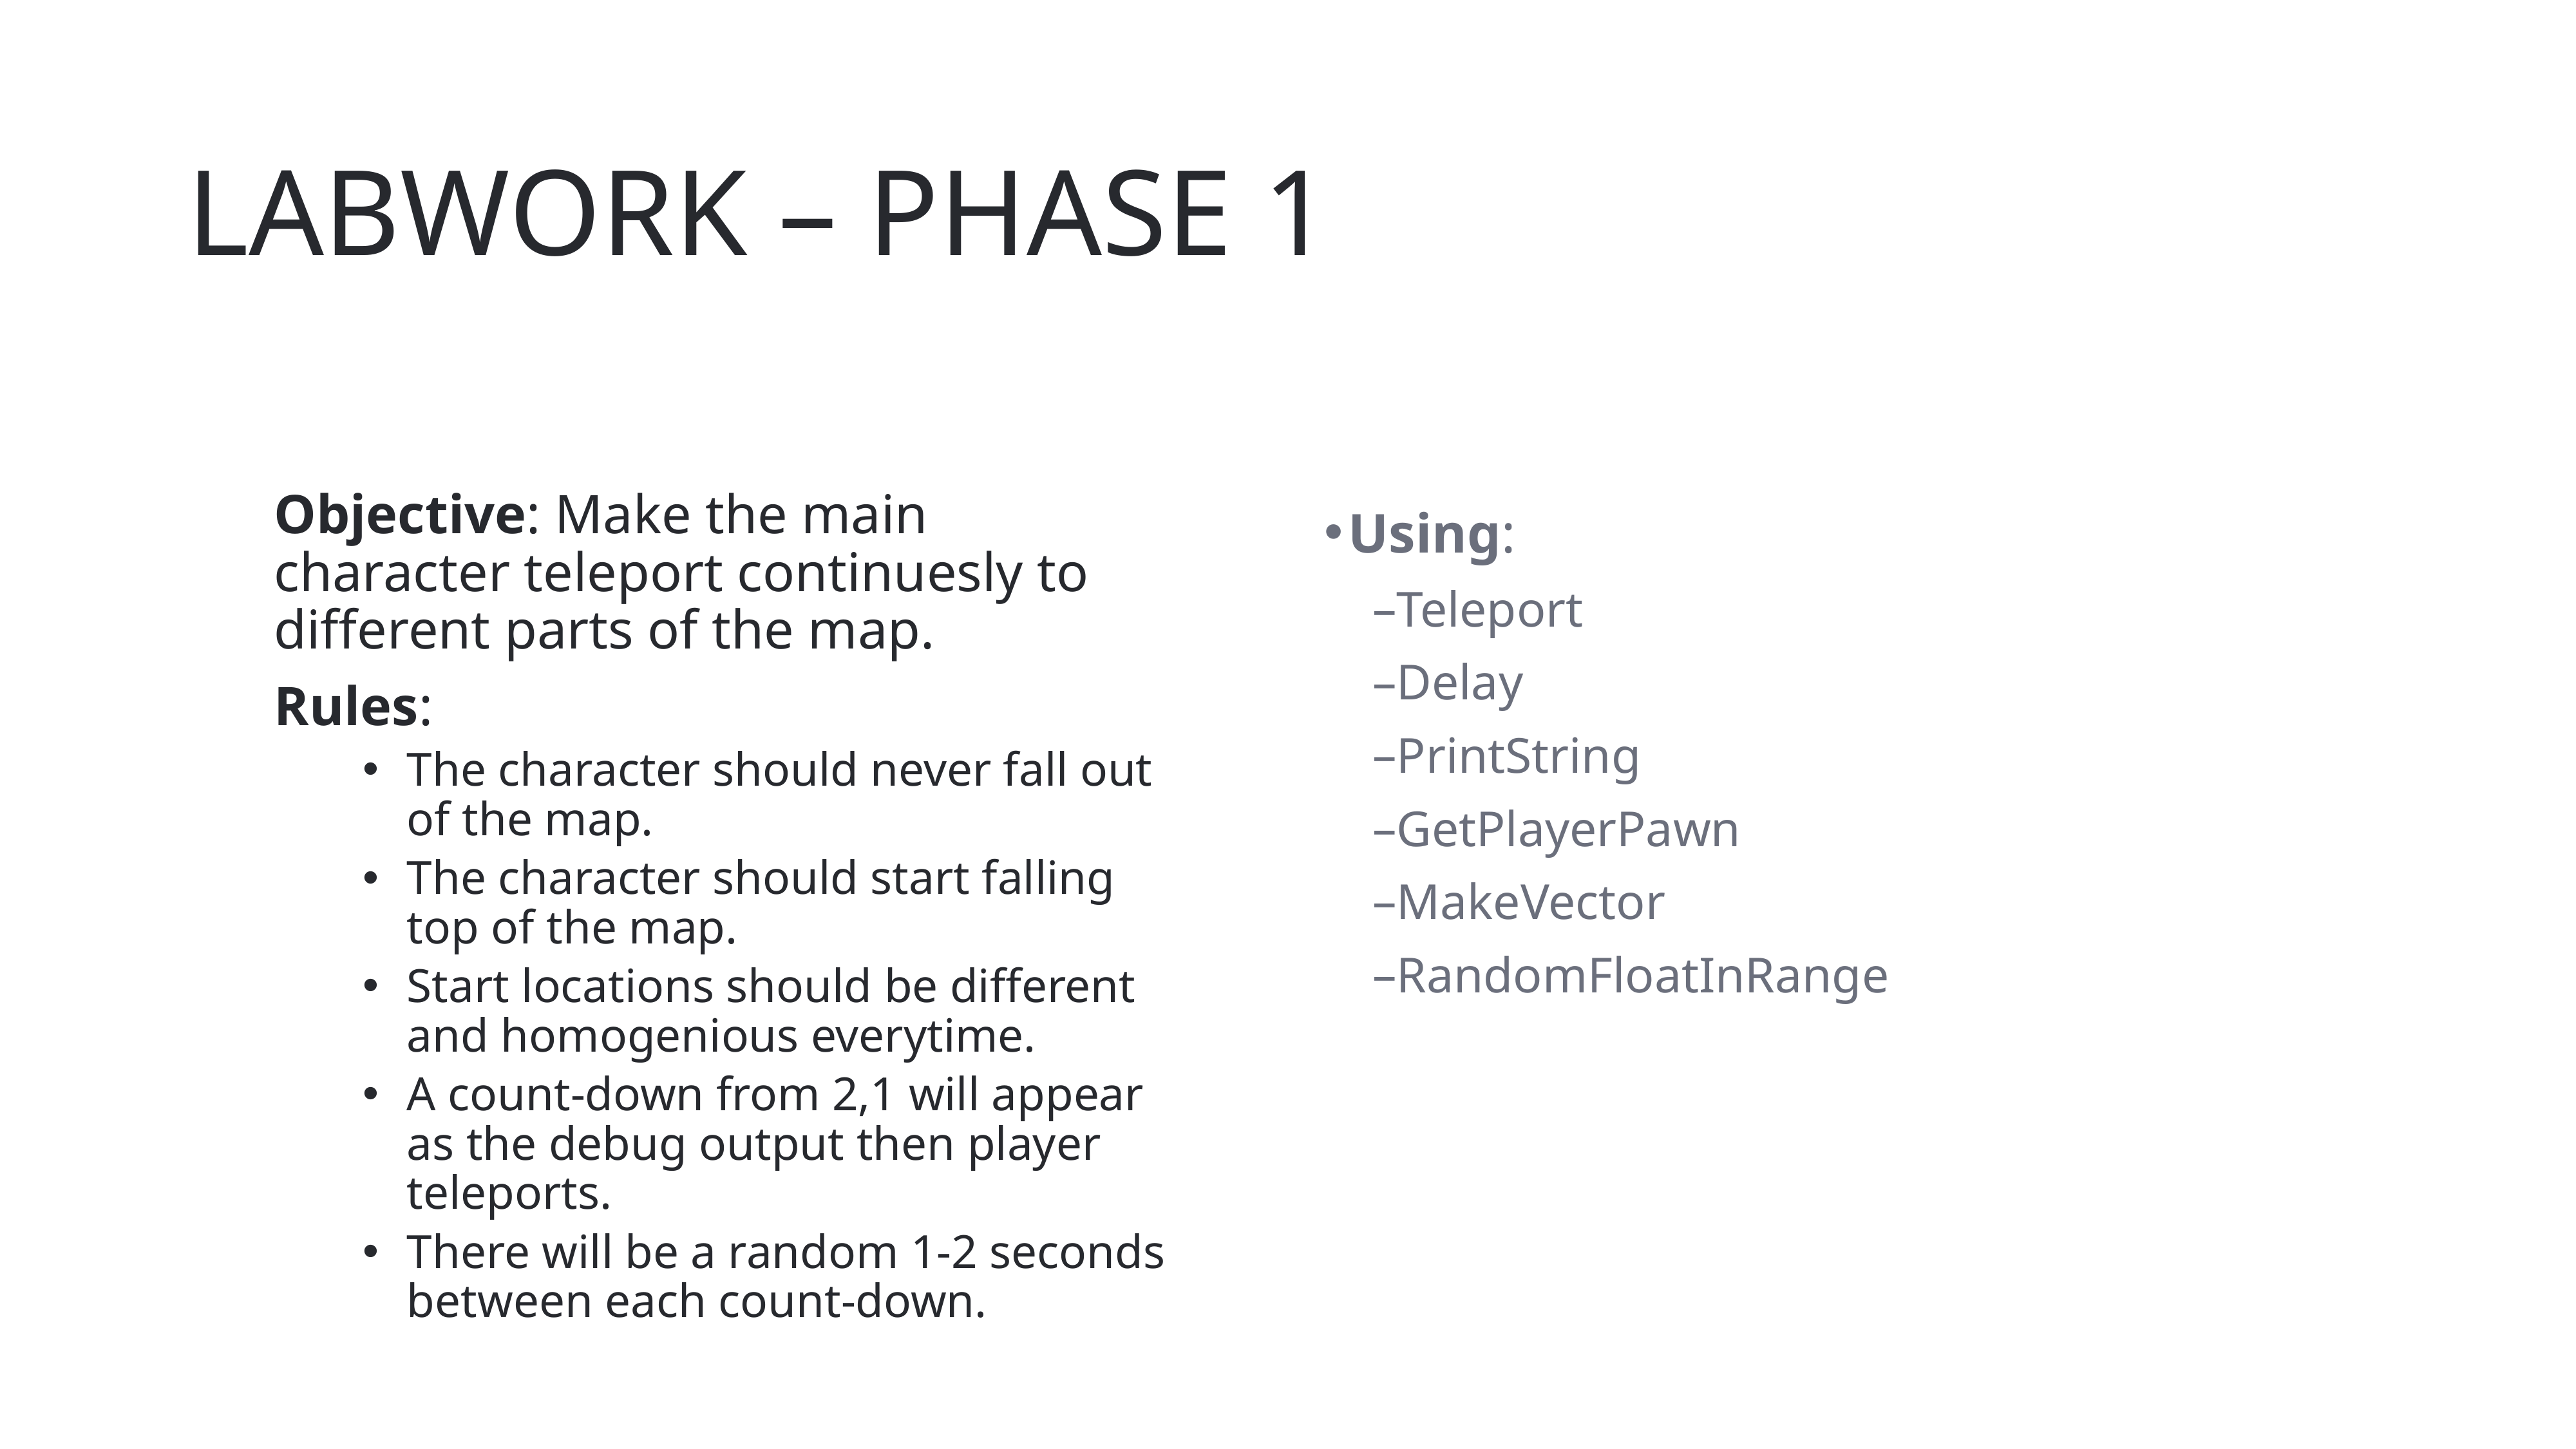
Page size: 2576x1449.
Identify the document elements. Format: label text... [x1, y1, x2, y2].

title LABWORK – PHASE 1 [177, 77, 2399, 357]
list Objective: Make the main character teleport continuesly to different parts of the map. Rules: The character should never fall out of the map. The character should start falling top of the map. Start locations should be different and homogenious everytime. A count-down from 2,1 will appear as the debug output then player teleports. There will be a random 1-2 seconds between each count-down. [264, 483, 1180, 1373]
text_box Using: Teleport Delay PrintString GetPlayerPawn MakeVector RandomFloatInRange [1305, 482, 2220, 1373]
